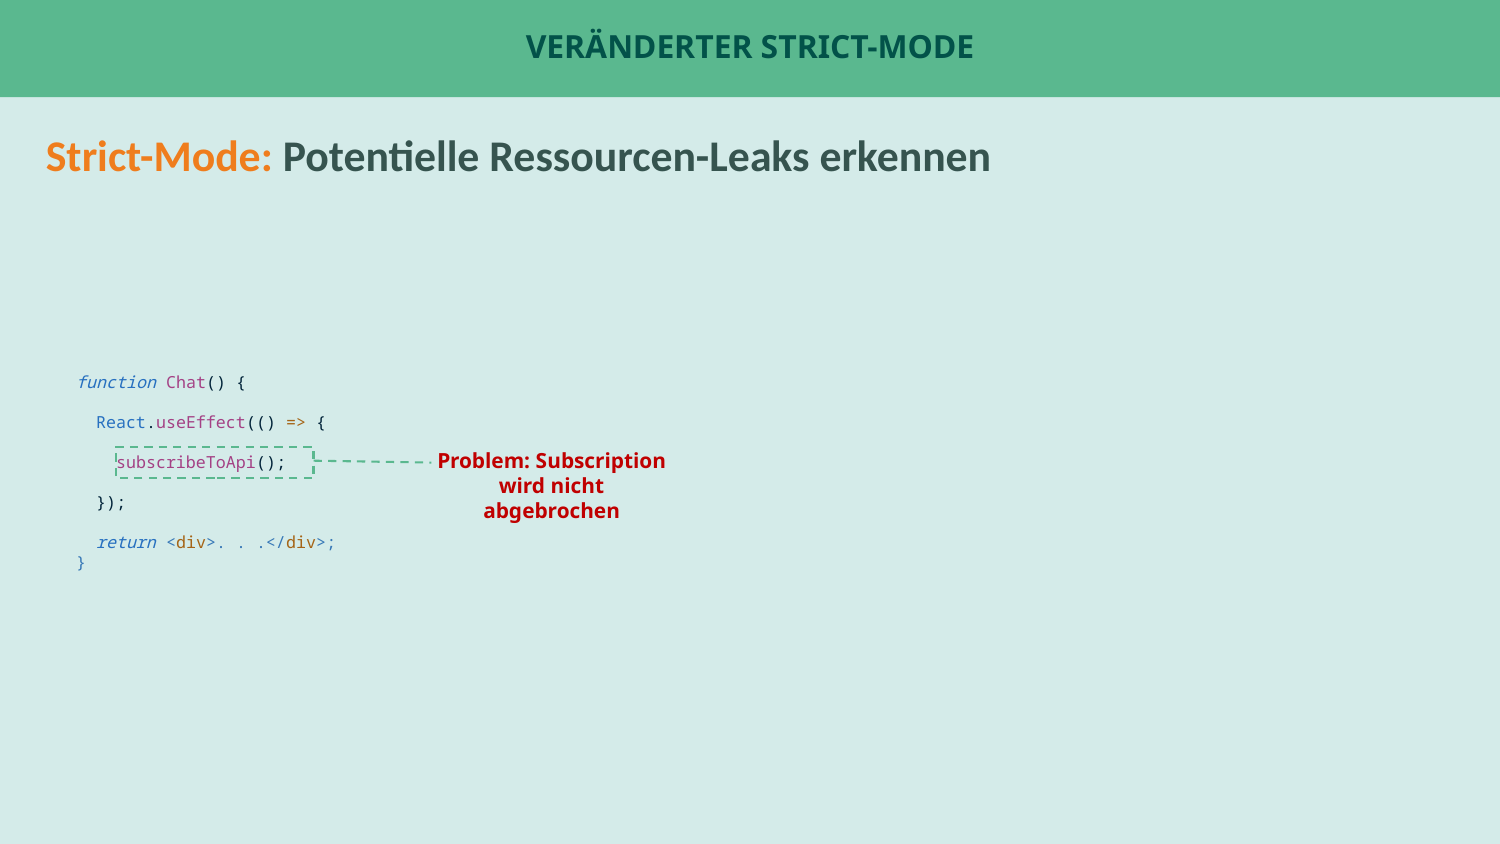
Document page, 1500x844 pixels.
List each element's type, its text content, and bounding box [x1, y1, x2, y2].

text_box [115, 446, 315, 479]
list Strict-Mode: Potentielle Ressourcen-Leaks erkennen [30, 126, 1470, 824]
text_box Problem: Subscription wird nicht abgebrochen [417, 440, 686, 530]
title Veränderter Strict-Mode [0, 0, 1500, 98]
text_box function Chat() { React.useEffect(() => { subscribeToApi(); }); return <div>. . .</div>; } [61, 364, 377, 580]
